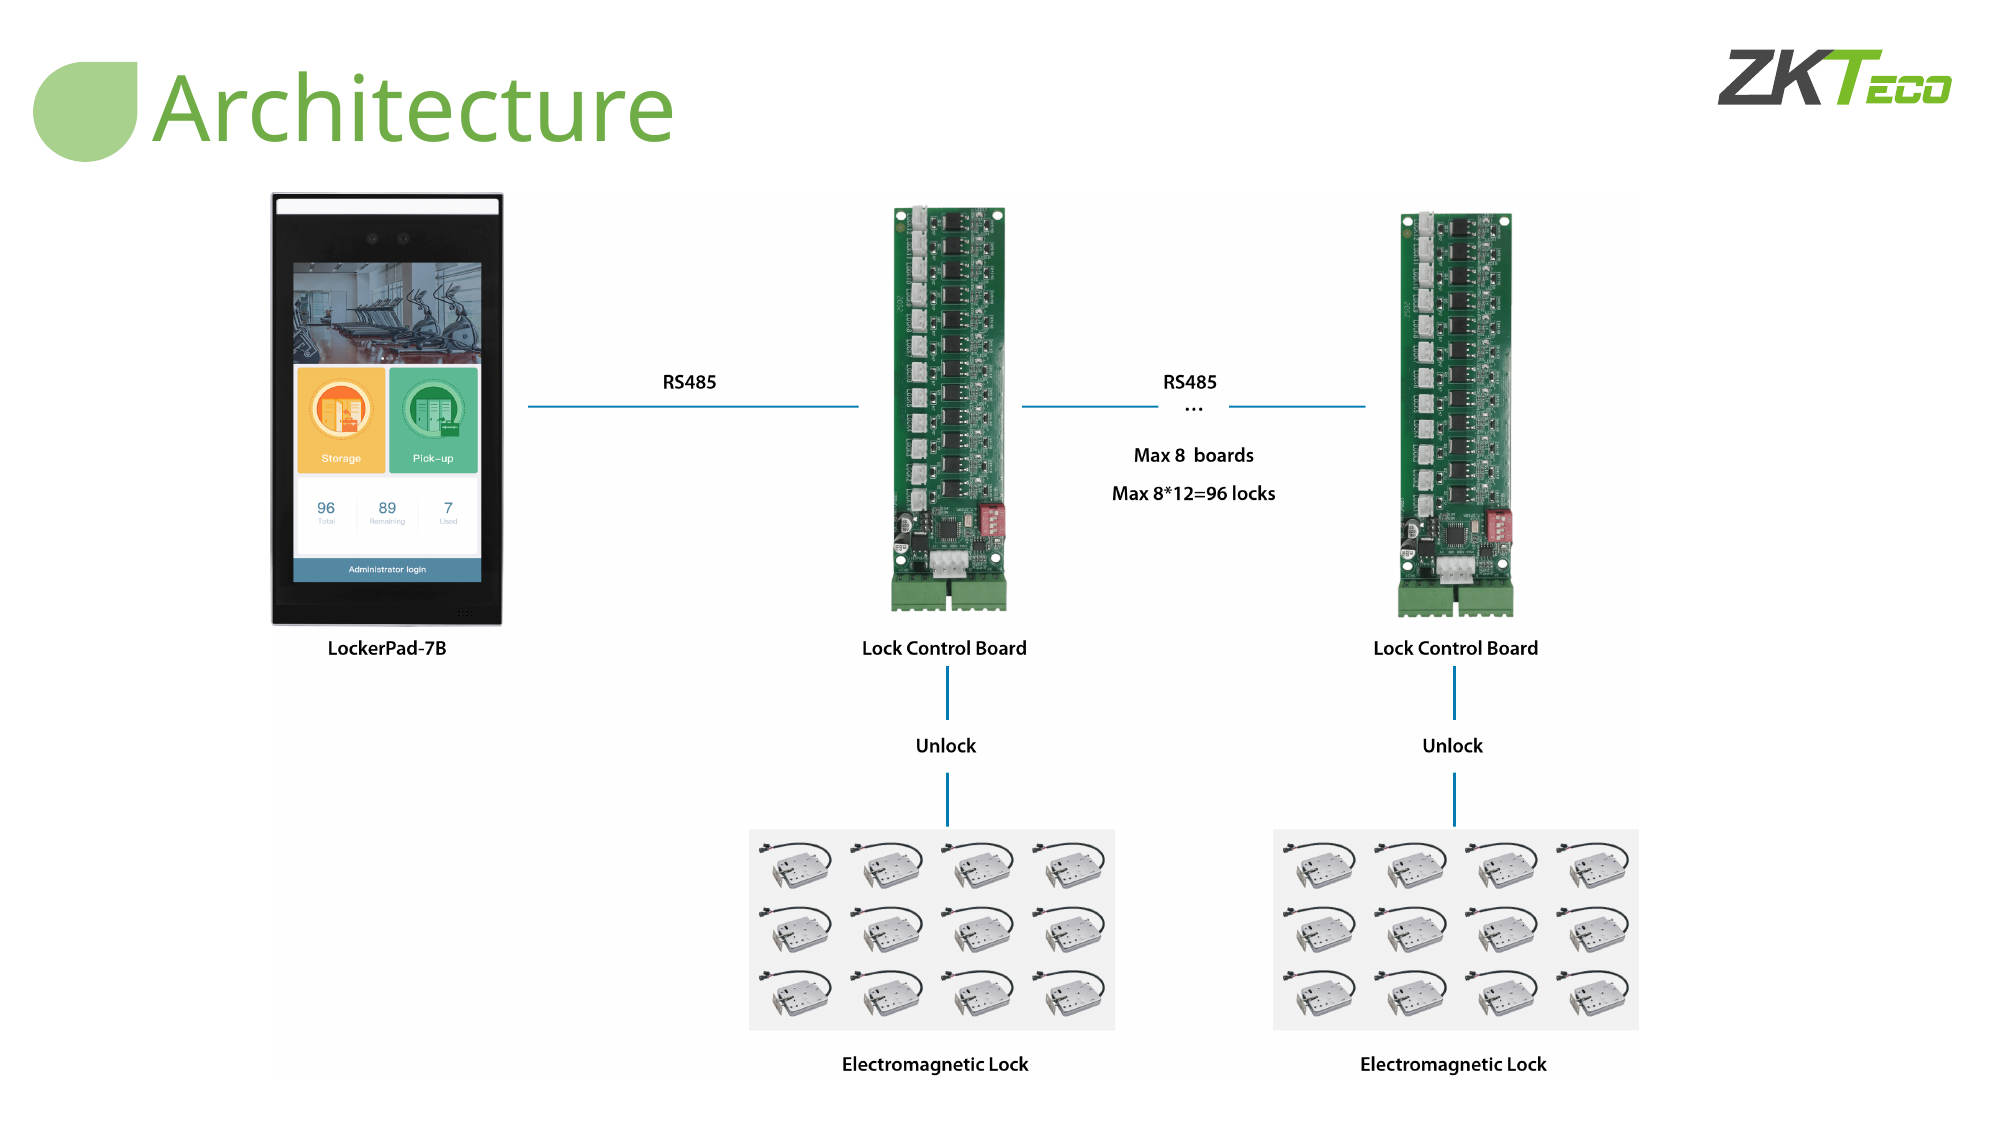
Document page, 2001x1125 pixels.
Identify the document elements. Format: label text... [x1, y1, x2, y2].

text_box [32, 60, 139, 163]
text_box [1717, 49, 1952, 105]
picture [270, 192, 1639, 1076]
title Architecture [137, 31, 1011, 193]
